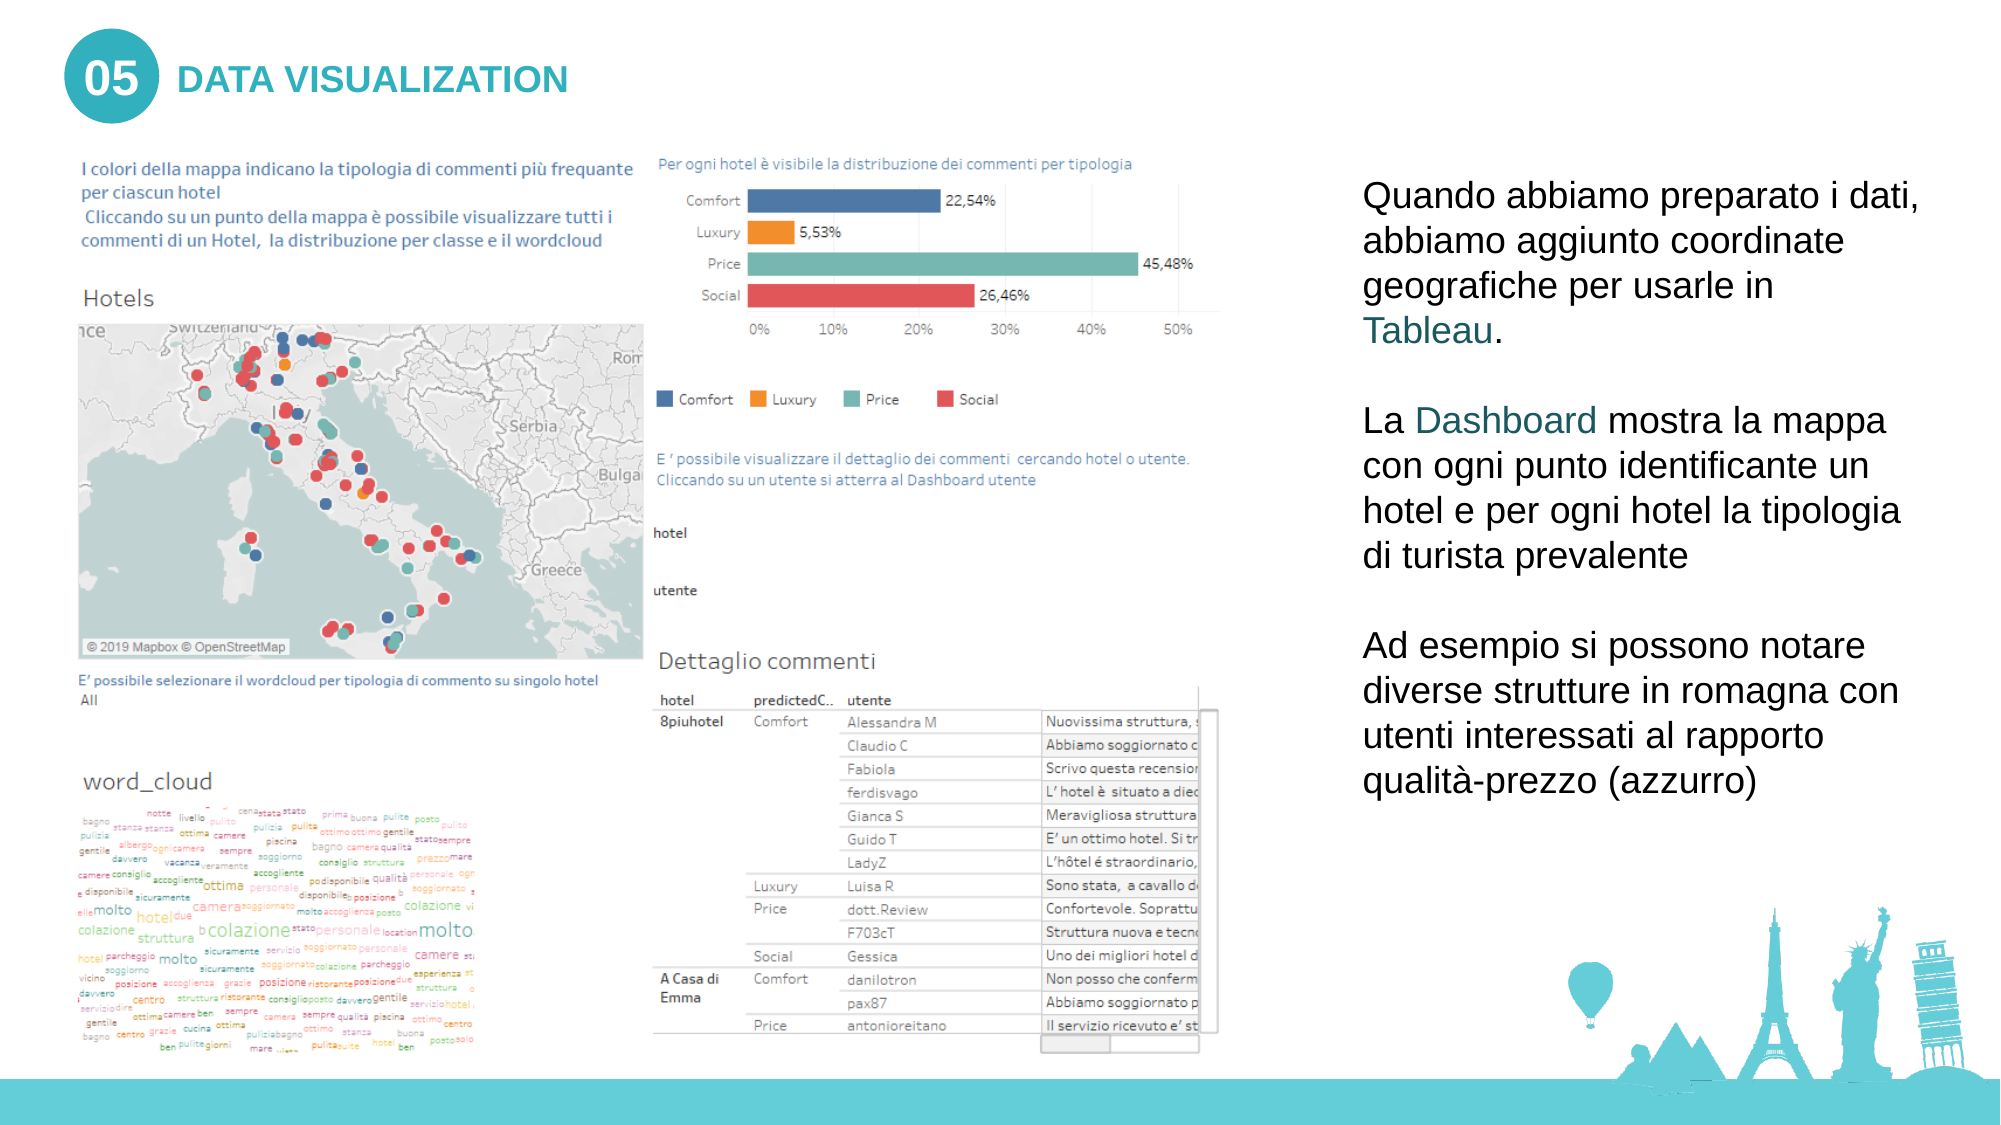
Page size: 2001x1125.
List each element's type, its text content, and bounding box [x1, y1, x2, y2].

picture [1830, 906, 1893, 1083]
text_box Quando abbiamo preparato i dati, abbiamo aggiunto coordinate geografiche per usarle in Tableau. La Dashboard mostra la mappa con ogni punto identificante un hotel e per ogni hotel la tipologia di turista prevalente Ad esempio si possono notare diverse strutture in romagna con utenti interessati al rapporto qualità-prezzo (azzurro) [1347, 163, 1941, 854]
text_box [41, 28, 1193, 124]
picture [1899, 940, 1990, 1086]
picture [1733, 908, 1816, 1083]
picture [1568, 962, 1727, 1096]
picture [64, 132, 1233, 1068]
